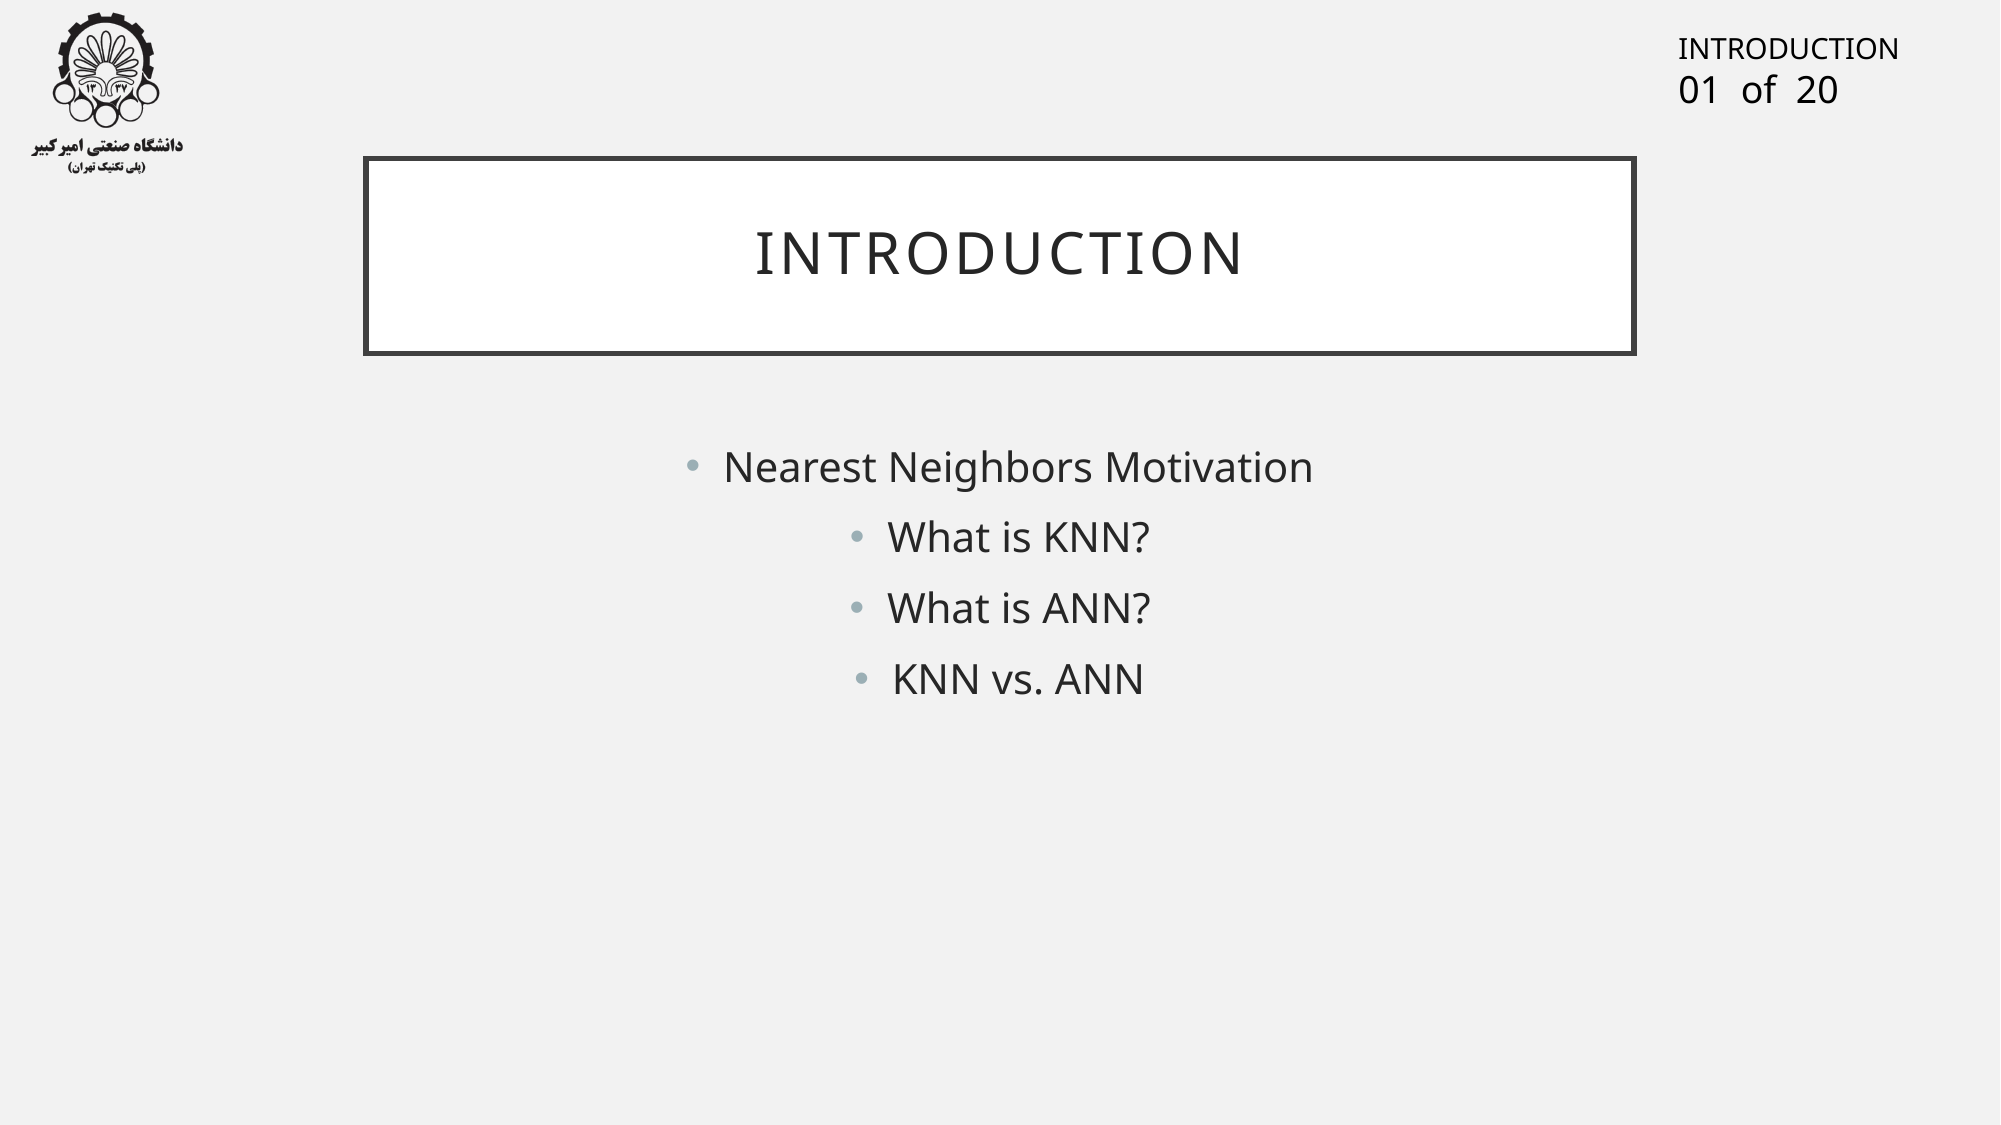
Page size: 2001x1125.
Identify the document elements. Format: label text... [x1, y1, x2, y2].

text_box INTRODUCTION 01 of 20 [1663, 23, 1976, 118]
title introduction [363, 156, 1637, 356]
picture [0, 0, 206, 200]
list Nearest Neighbors Motivation What is KNN? What is ANN? KNN vs. ANN [366, 432, 1634, 942]
